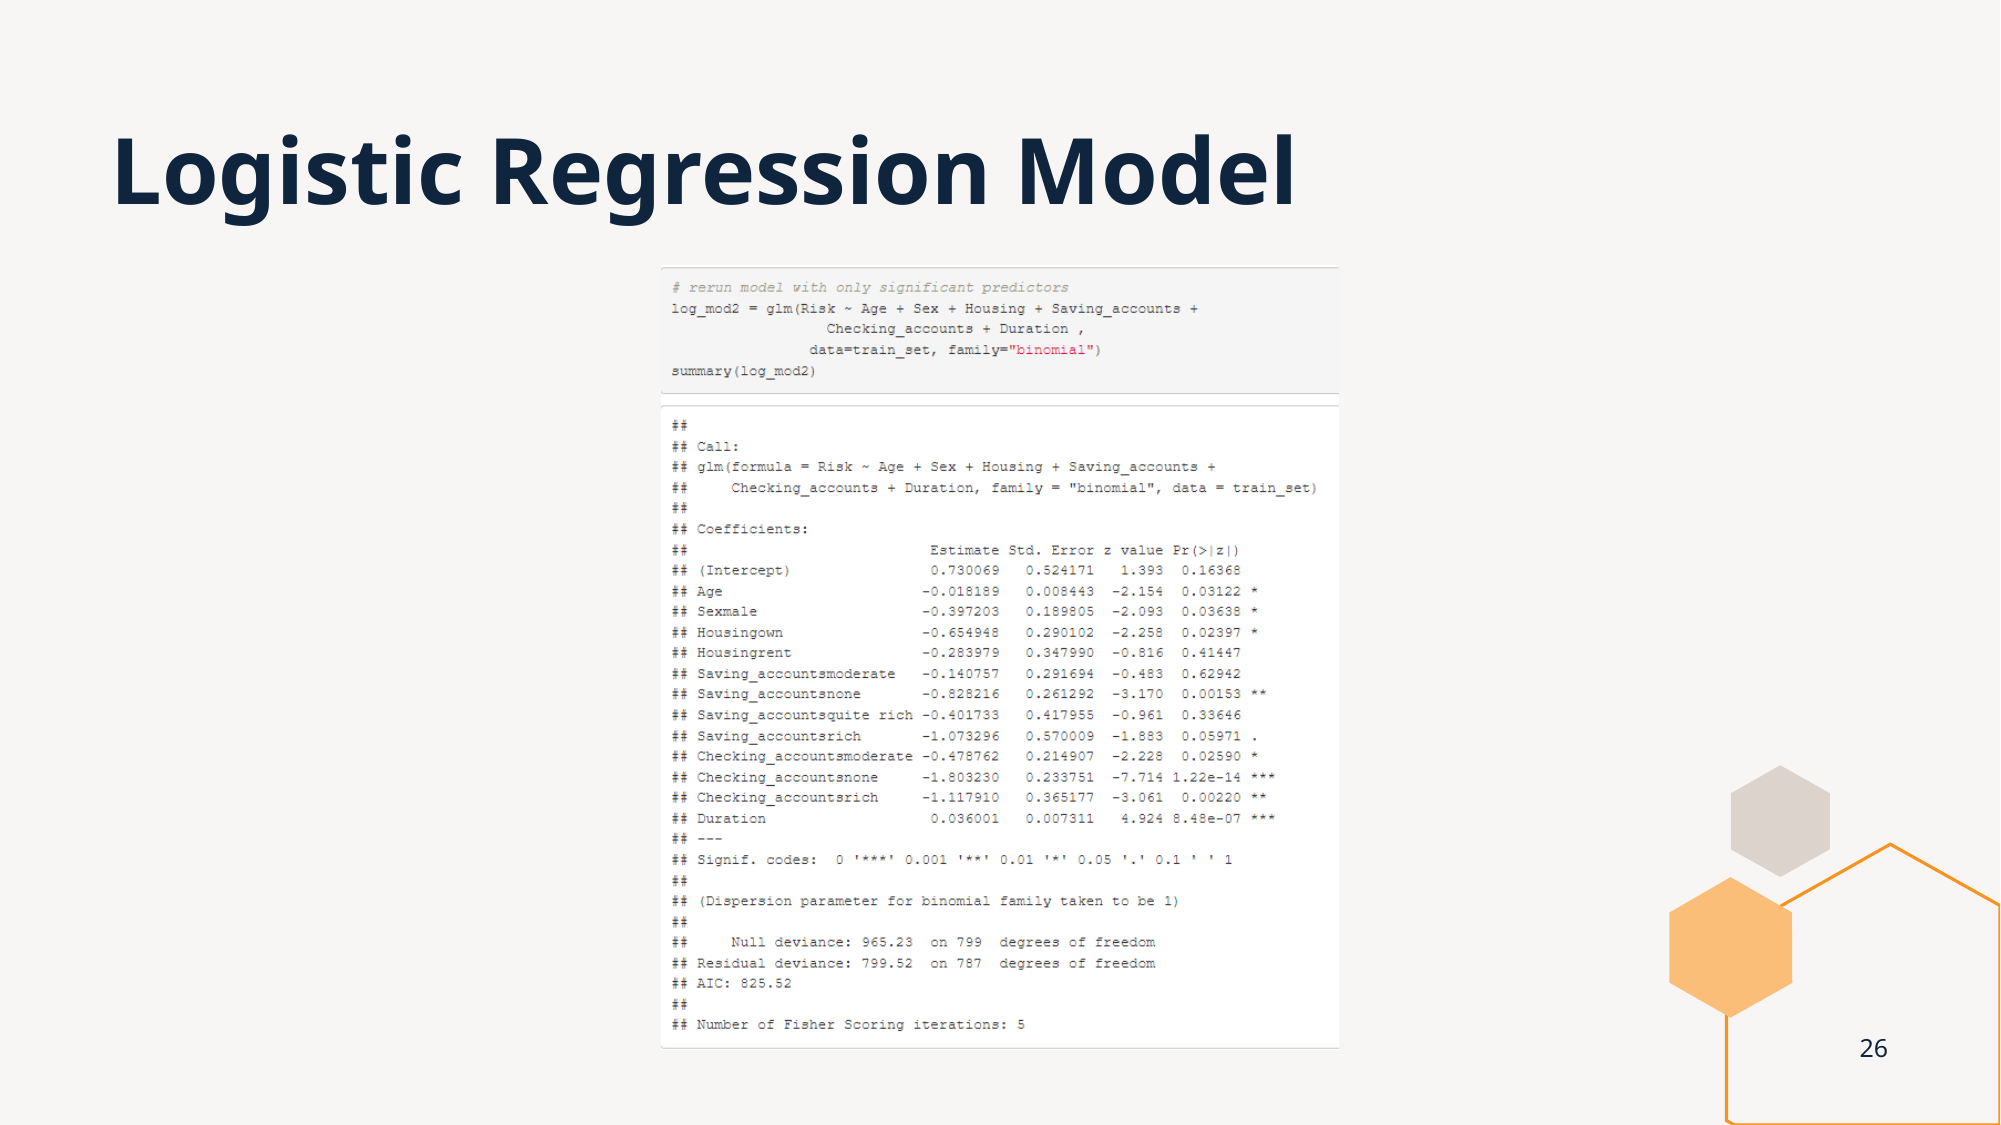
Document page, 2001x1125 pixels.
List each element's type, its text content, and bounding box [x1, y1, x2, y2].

title Logistic Regression Model [95, 118, 1882, 265]
slide_number 26 [1836, 1020, 1912, 1080]
picture [661, 265, 1339, 1050]
